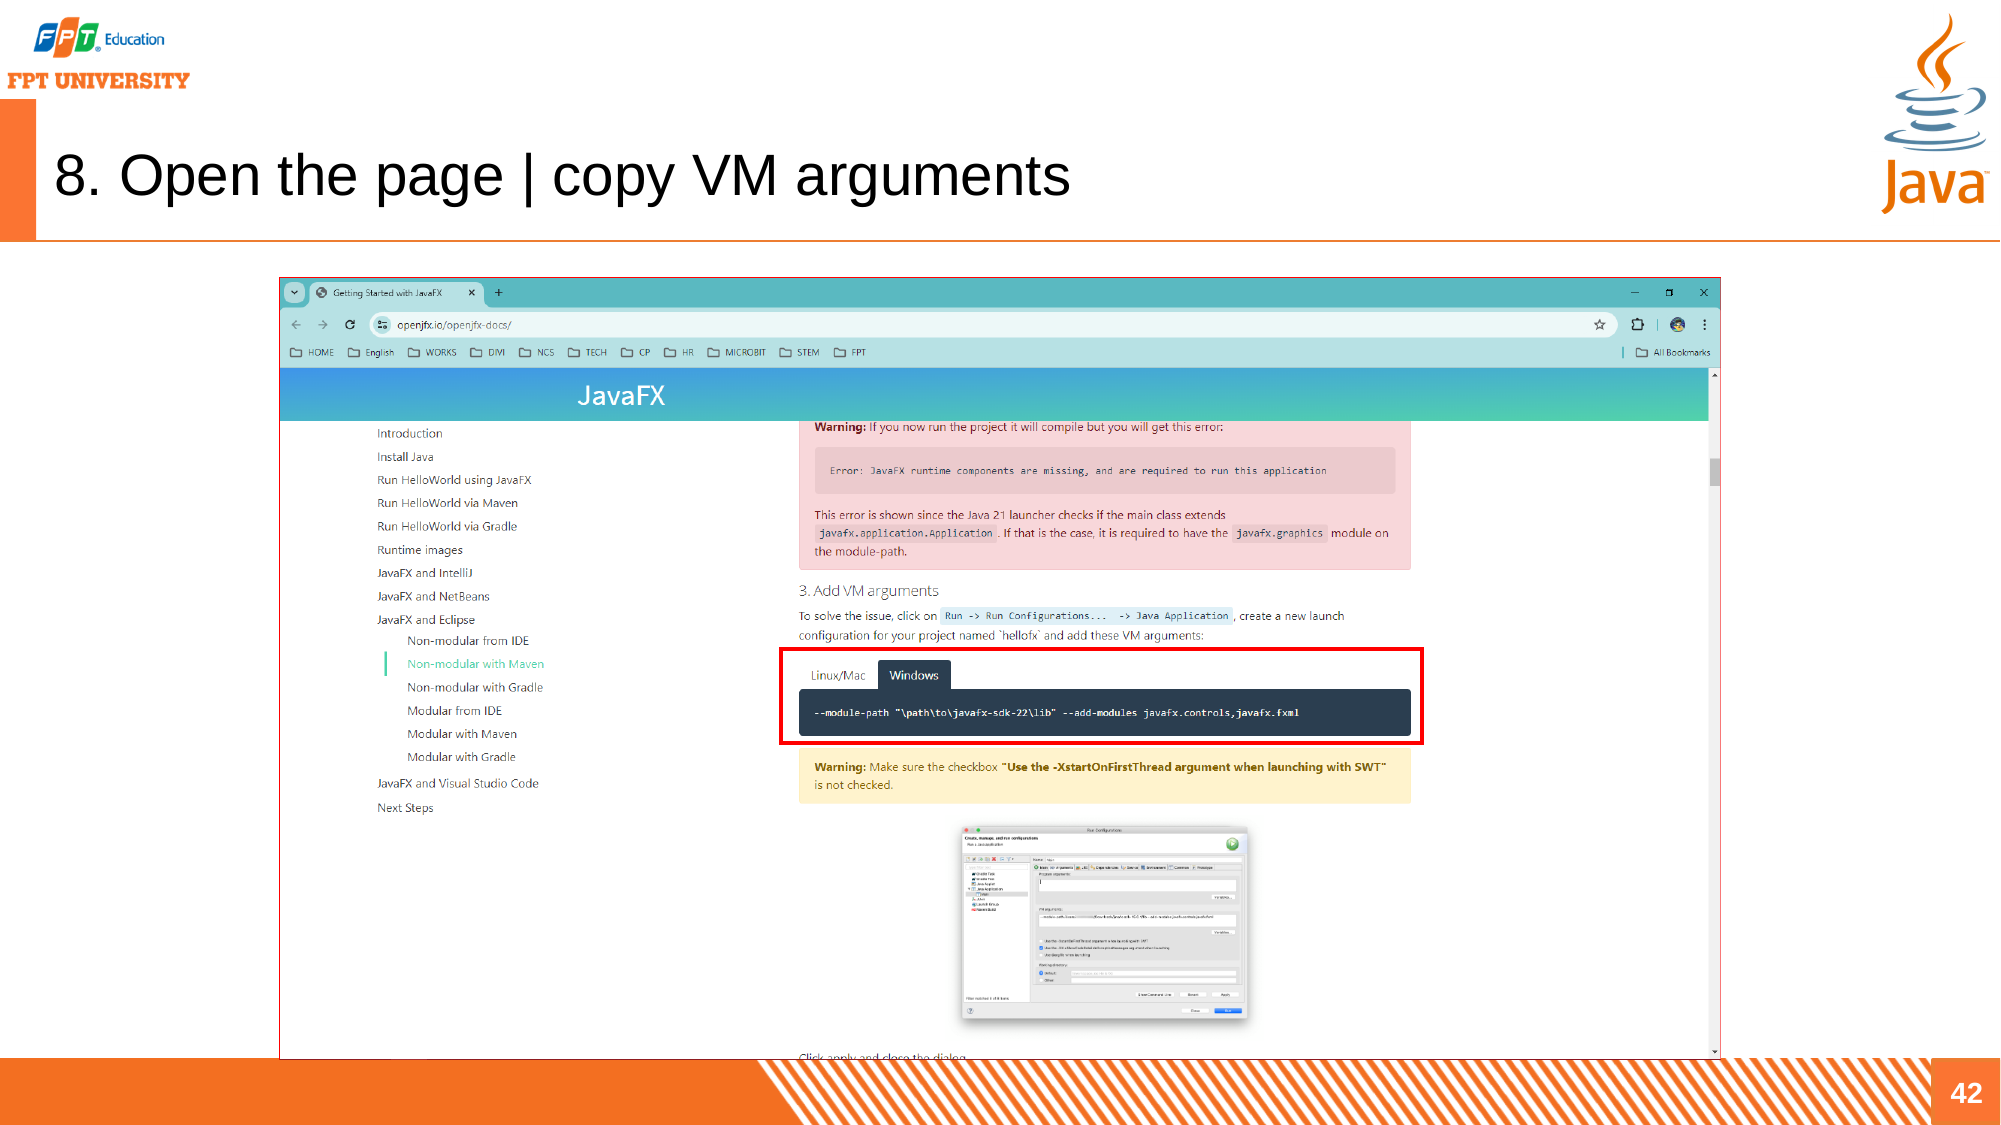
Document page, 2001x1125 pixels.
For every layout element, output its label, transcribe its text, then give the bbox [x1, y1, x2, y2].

picture [0, 2, 197, 99]
slide_number 42 [1933, 1059, 2000, 1124]
picture [0, 277, 1934, 1125]
picture [1868, 4, 2000, 226]
title 8. Open the page | copy VM arguments [39, 123, 1872, 230]
